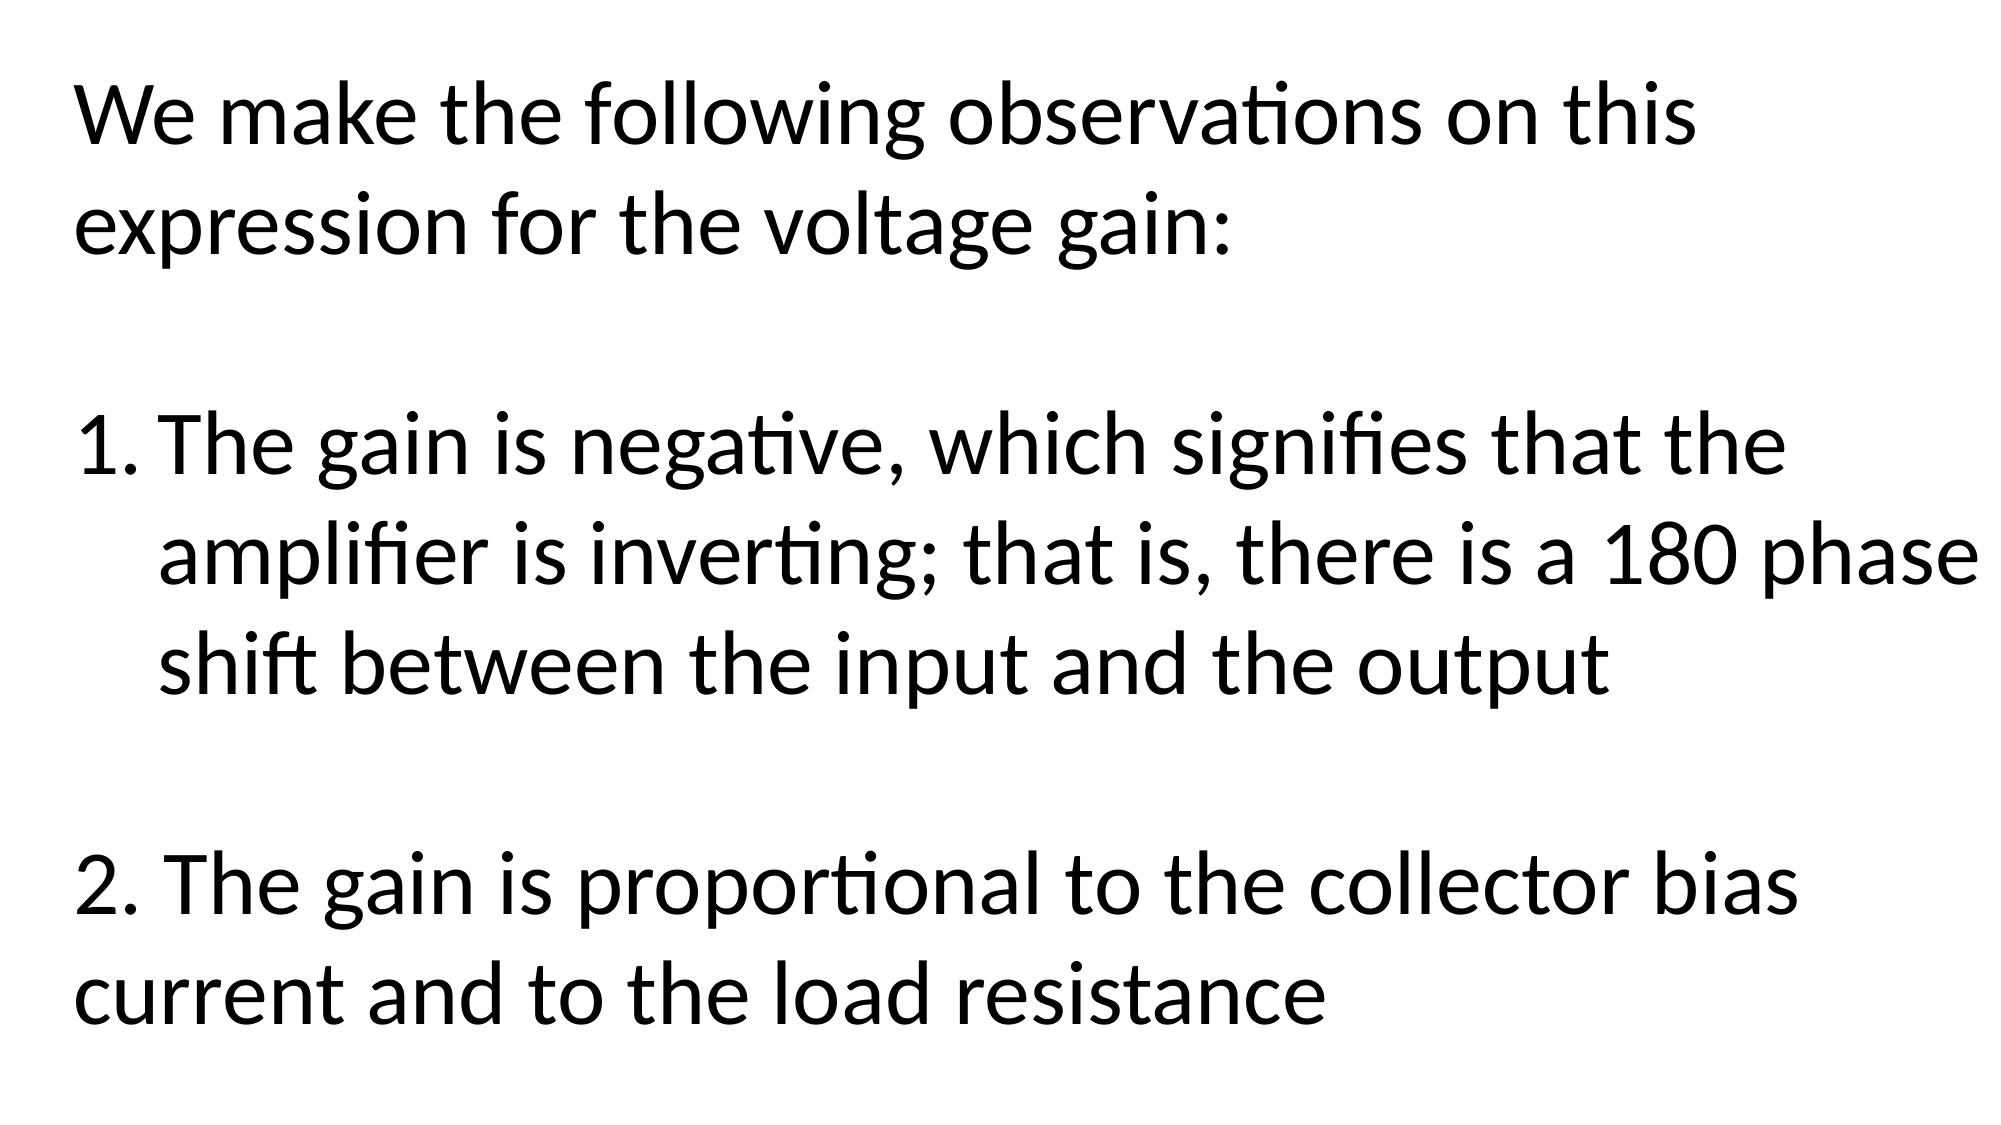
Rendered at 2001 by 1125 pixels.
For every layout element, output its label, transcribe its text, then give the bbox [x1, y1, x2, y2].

text_box We make the following observations on this expression for the voltage gain: The gain is negative, which signifies that the amplifier is inverting; that is, there is a 180 phase shift between the input and the output 2. The gain is proportional to the collector bias current and to the load resistance [58, 45, 2000, 1051]
